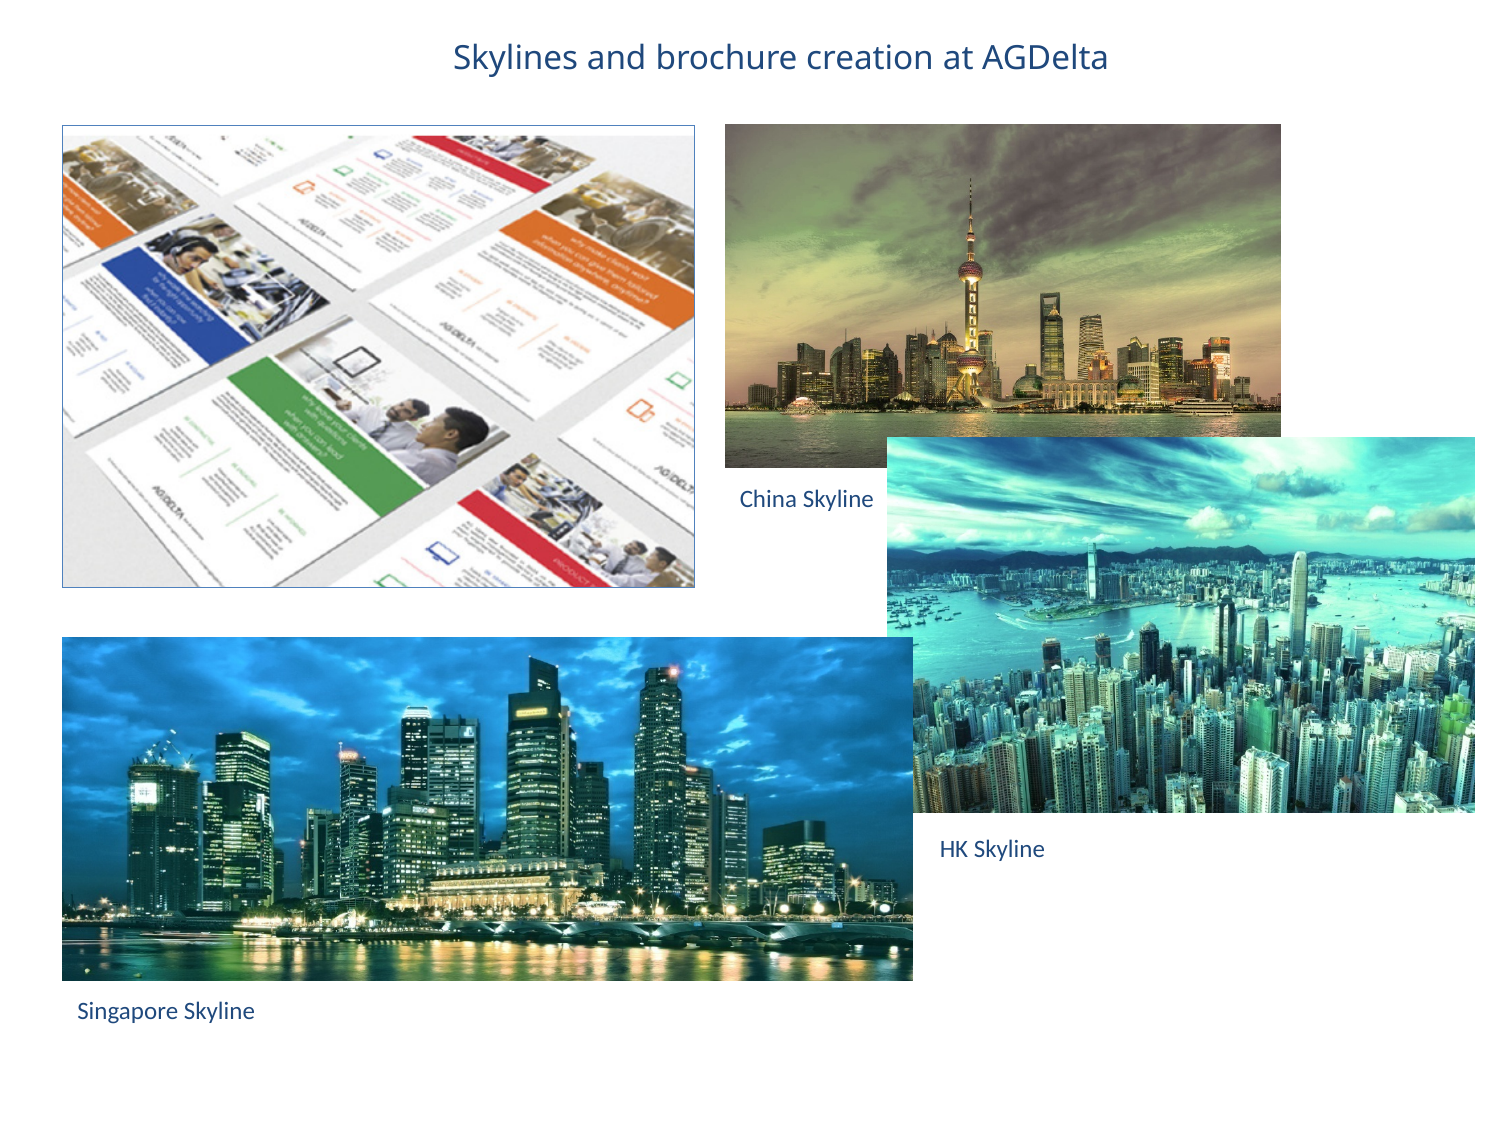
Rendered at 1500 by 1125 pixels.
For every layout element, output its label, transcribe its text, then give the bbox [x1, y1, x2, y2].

text_box China Skyline [725, 476, 882, 520]
text_box HK Skyline [924, 825, 1200, 870]
text_box Singapore Skyline [62, 988, 338, 1033]
picture [62, 124, 695, 588]
picture [62, 124, 1476, 982]
text_box Skylines and brochure creation at AGDelta [275, 12, 1288, 100]
